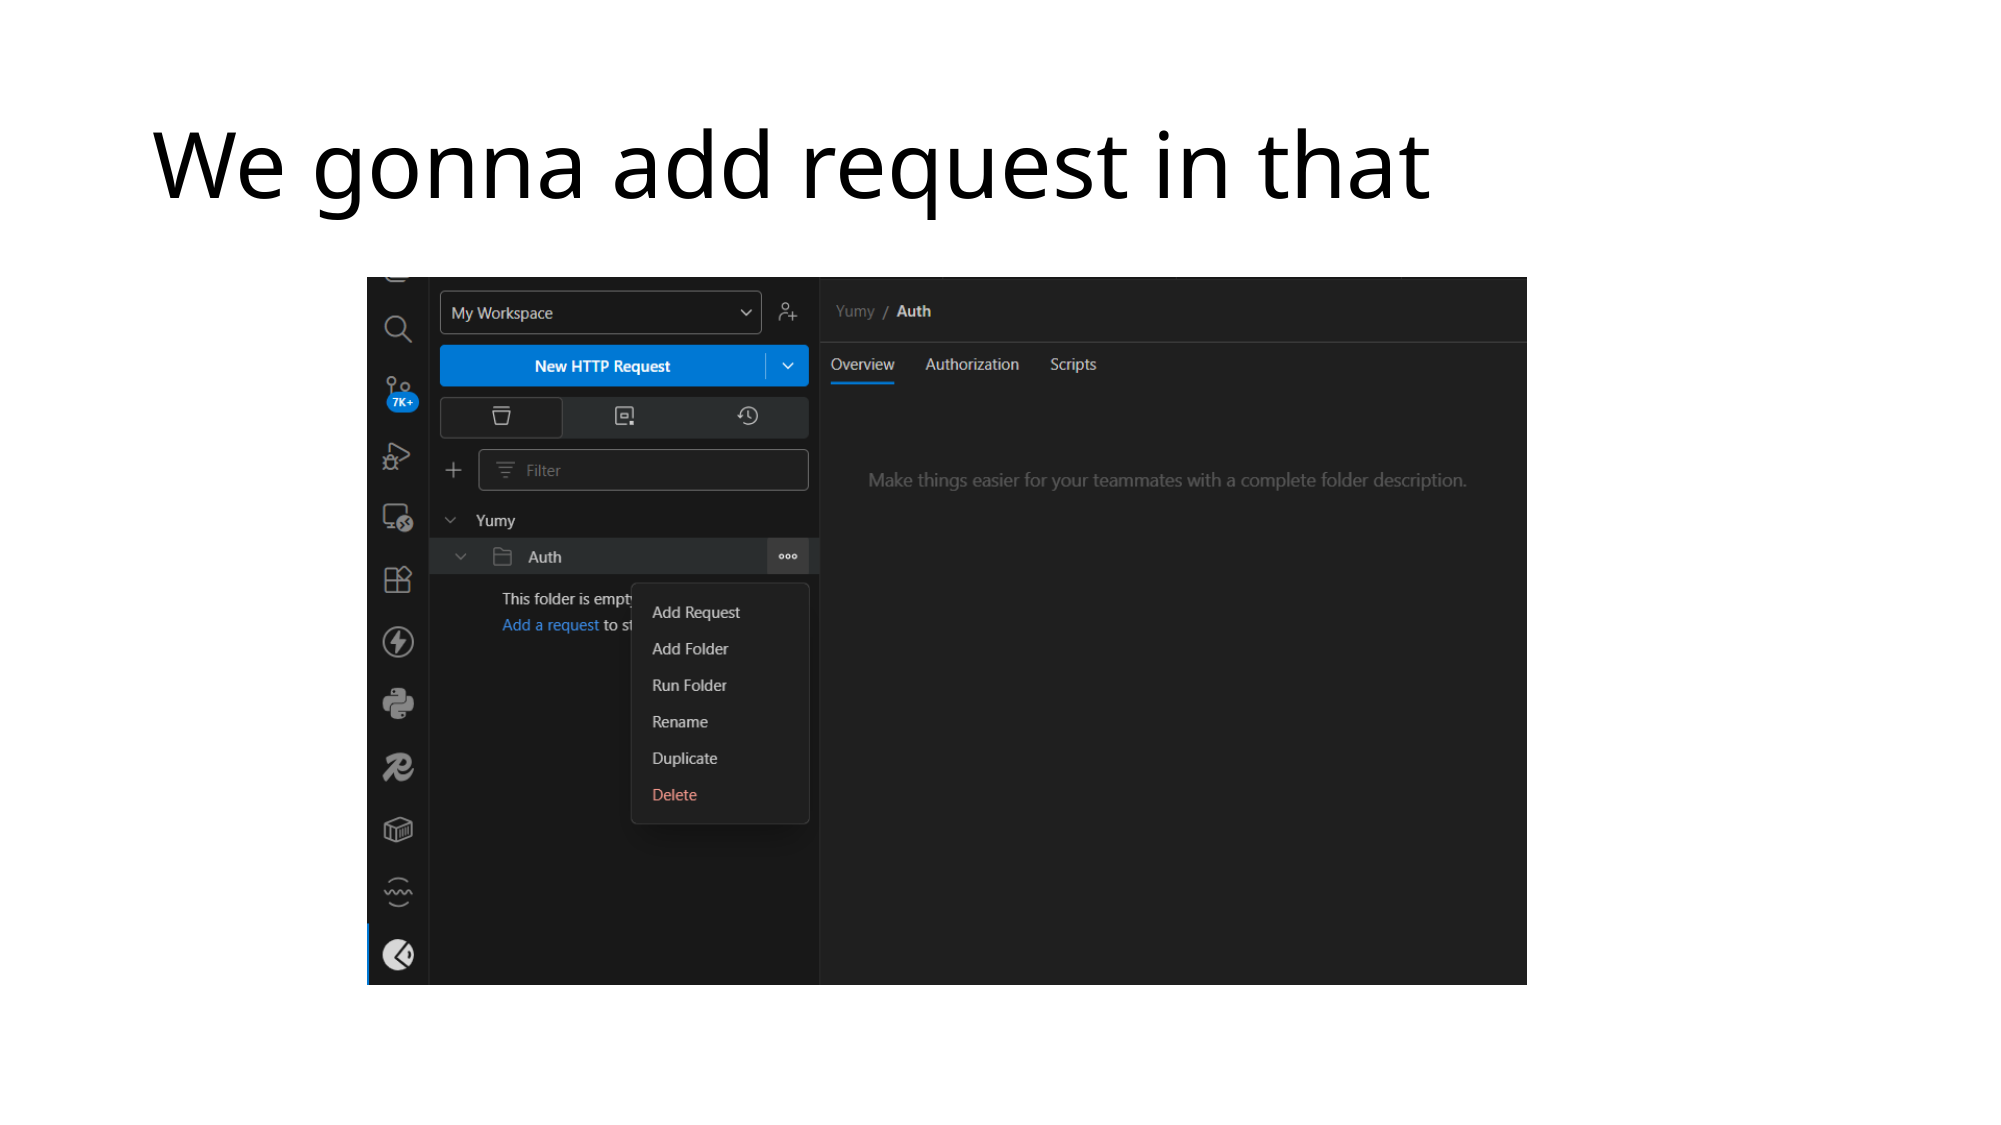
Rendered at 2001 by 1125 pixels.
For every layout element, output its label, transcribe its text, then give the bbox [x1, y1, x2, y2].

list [366, 276, 1528, 986]
title We gonna add request in that [137, 59, 1863, 278]
